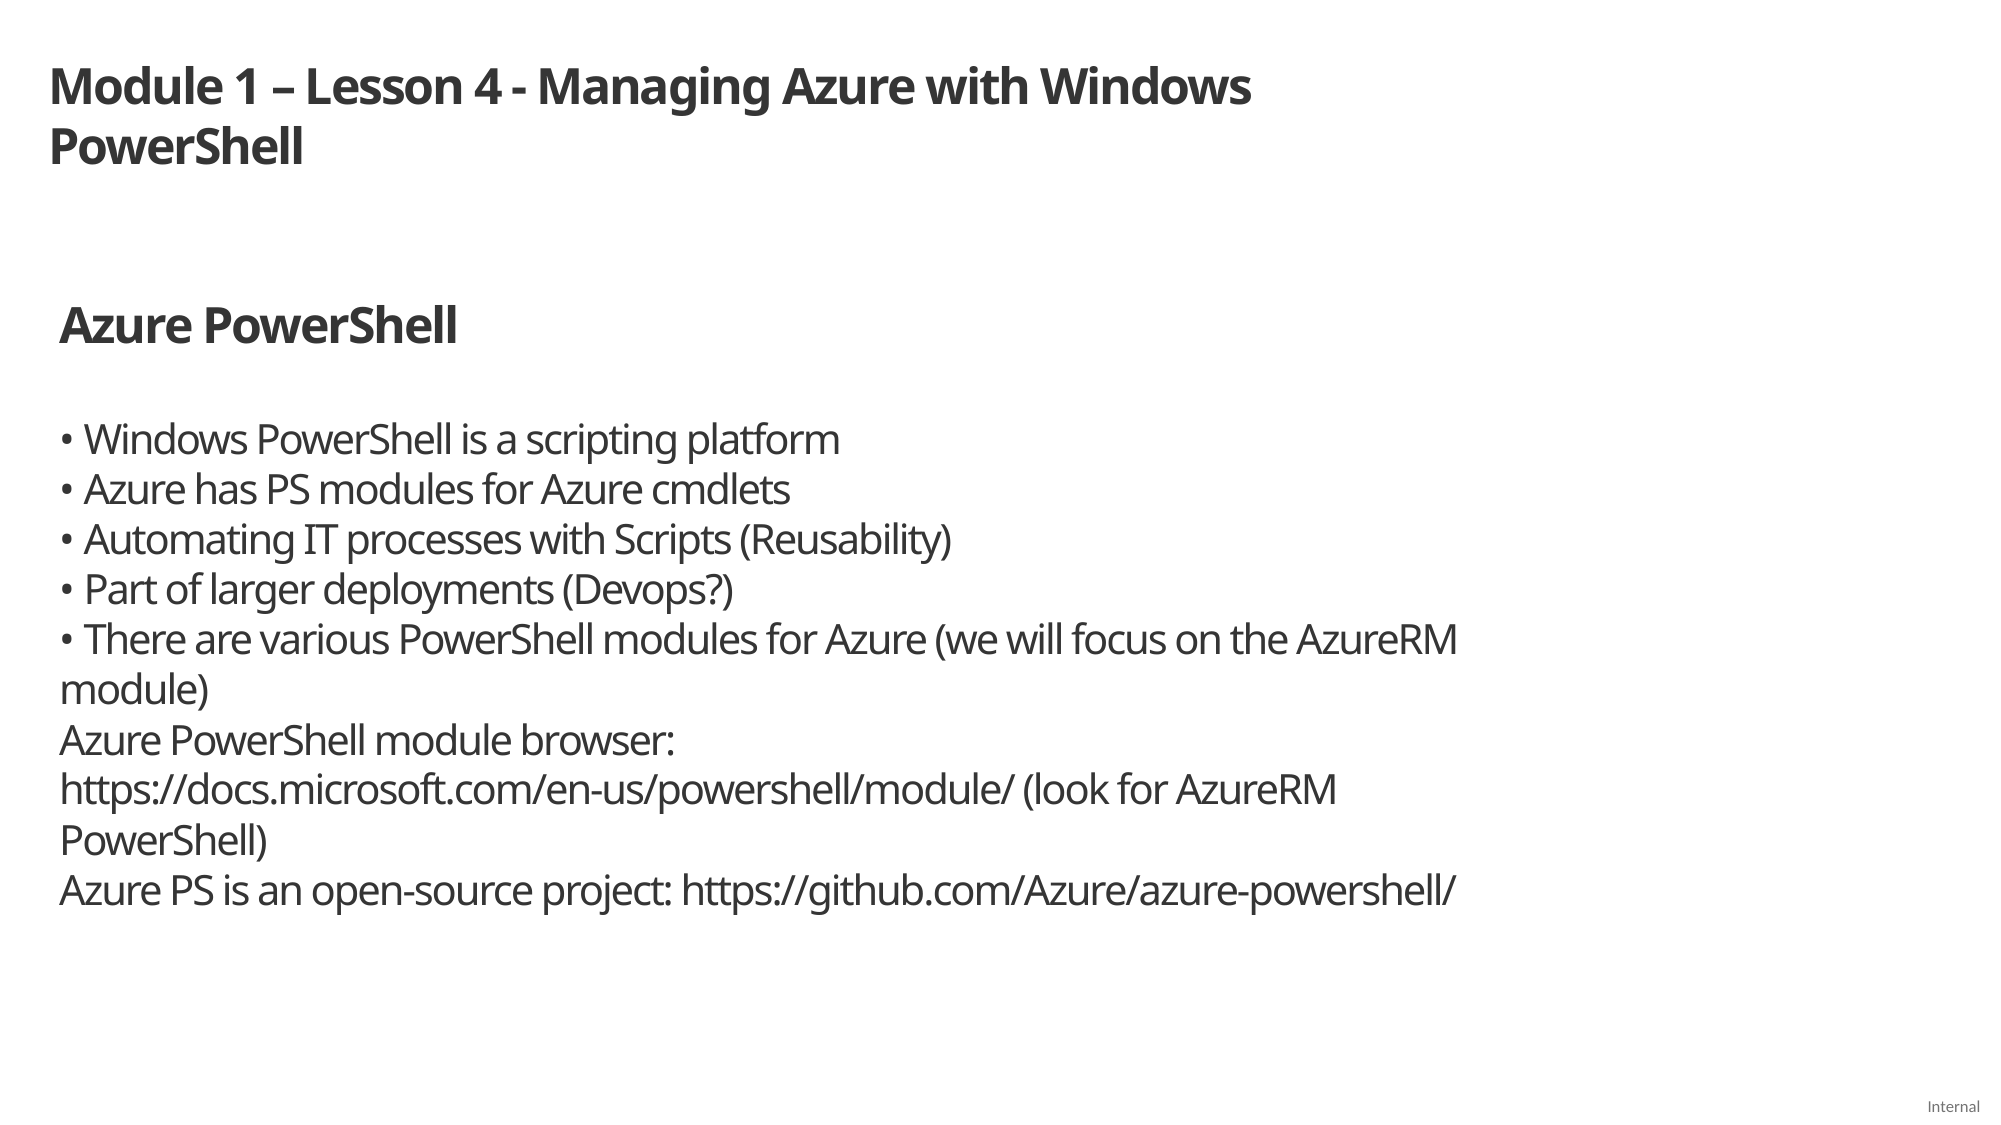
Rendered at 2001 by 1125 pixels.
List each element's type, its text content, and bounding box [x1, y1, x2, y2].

text_box Azure PowerShell • Windows PowerShell is a scripting platform • Azure has PS modules for Azure cmdlets • Automating IT processes with Scripts (Reusability) • Part of larger deployments (Devops?) • There are various PowerShell modules for Azure (we will focus on the AzureRM module) Azure PowerShell module browser: https://docs.microsoft.com/en-us/powershell/module/ (look for AzureRM PowerShell) Azure PS is an open-source project: https://github.com/Azure/azure-powershell/ [44, 285, 1499, 921]
text_box Module 1 – Lesson 4 - Managing Azure with Windows PowerShell [33, 46, 1358, 182]
